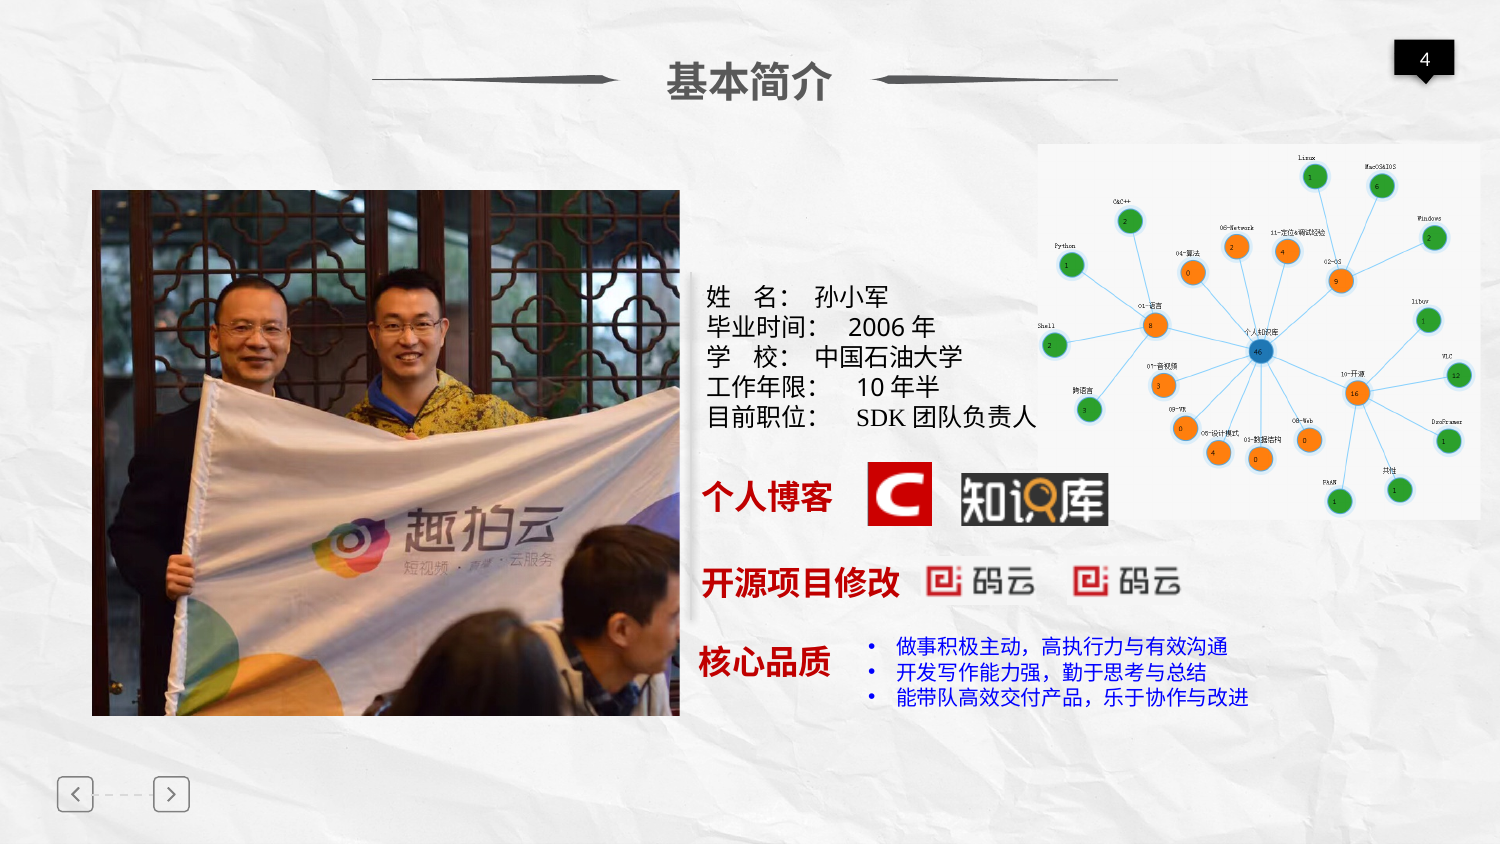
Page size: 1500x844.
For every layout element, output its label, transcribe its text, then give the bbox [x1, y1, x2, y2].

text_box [1066, 556, 1183, 605]
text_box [920, 556, 1037, 605]
picture [867, 74, 1119, 84]
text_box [91, 190, 680, 716]
text_box 姓 名： 孙小军 毕业时间： 2006年 学 校： 中国石油大学 工作年限： 10年半 目前职位： SDK团队负责人 [692, 274, 1032, 439]
text_box 个人博客 [701, 469, 846, 517]
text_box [867, 462, 933, 526]
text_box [1037, 143, 1482, 520]
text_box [961, 473, 1109, 526]
text_box 开源项目修改 [701, 554, 921, 602]
text_box 基本简介 [584, 55, 916, 106]
text_box 做事积极主动，高执行力与有效沟通 开发写作能力强，勤于思考与总结 能带队高效交付产品，乐于协作与改进 [868, 634, 1296, 710]
picture [371, 74, 623, 84]
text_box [0, 0, 1500, 844]
text_box 核心品质 [698, 634, 868, 682]
